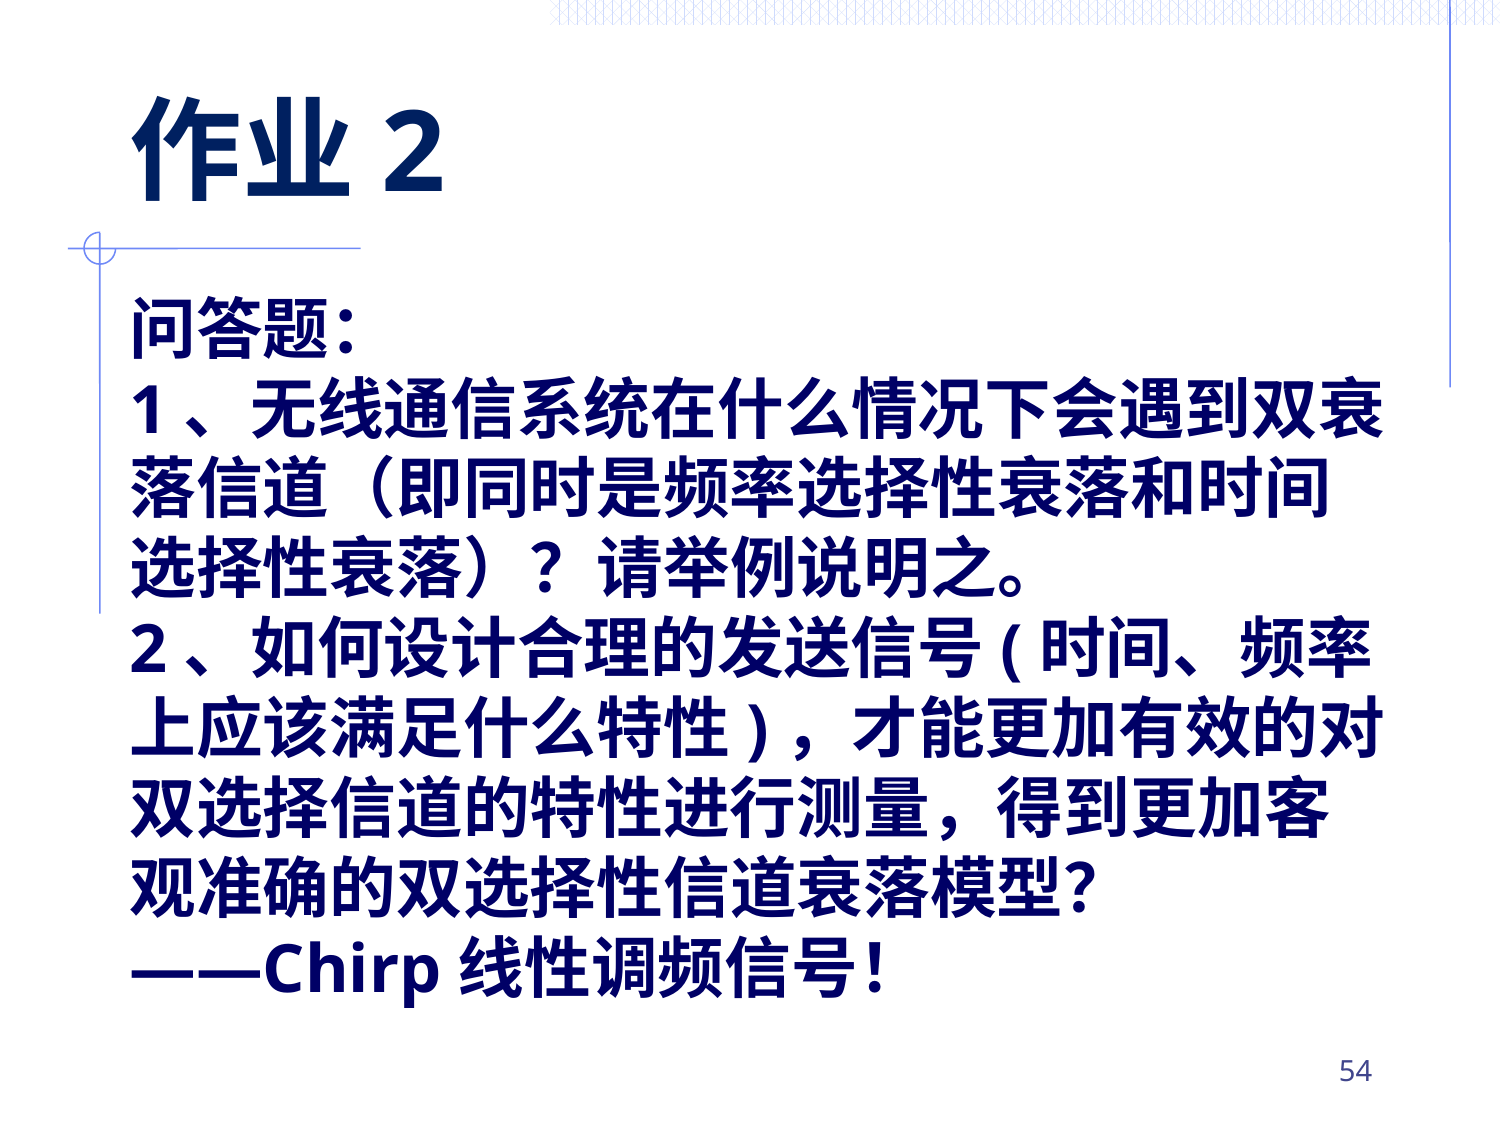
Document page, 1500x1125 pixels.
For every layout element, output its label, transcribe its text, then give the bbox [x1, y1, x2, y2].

slide_number 53 [1074, 1025, 1388, 1100]
title 作业2 [114, 110, 1319, 222]
text_box 问答题： 1、无线通信系统在什么情况下会遇到双衰落信道（即同时是频率选择性衰落和时间选择性衰落）？请举例说明之。 2、如何设计合理的发送信号(时间、频率上应该满足什么特性)，才能更加有效的对双选择信道的特性进行测量，得到更加客观准确的双选择性信道衰落模型？ ——Chirp线性调频信号！ [114, 279, 1401, 1014]
